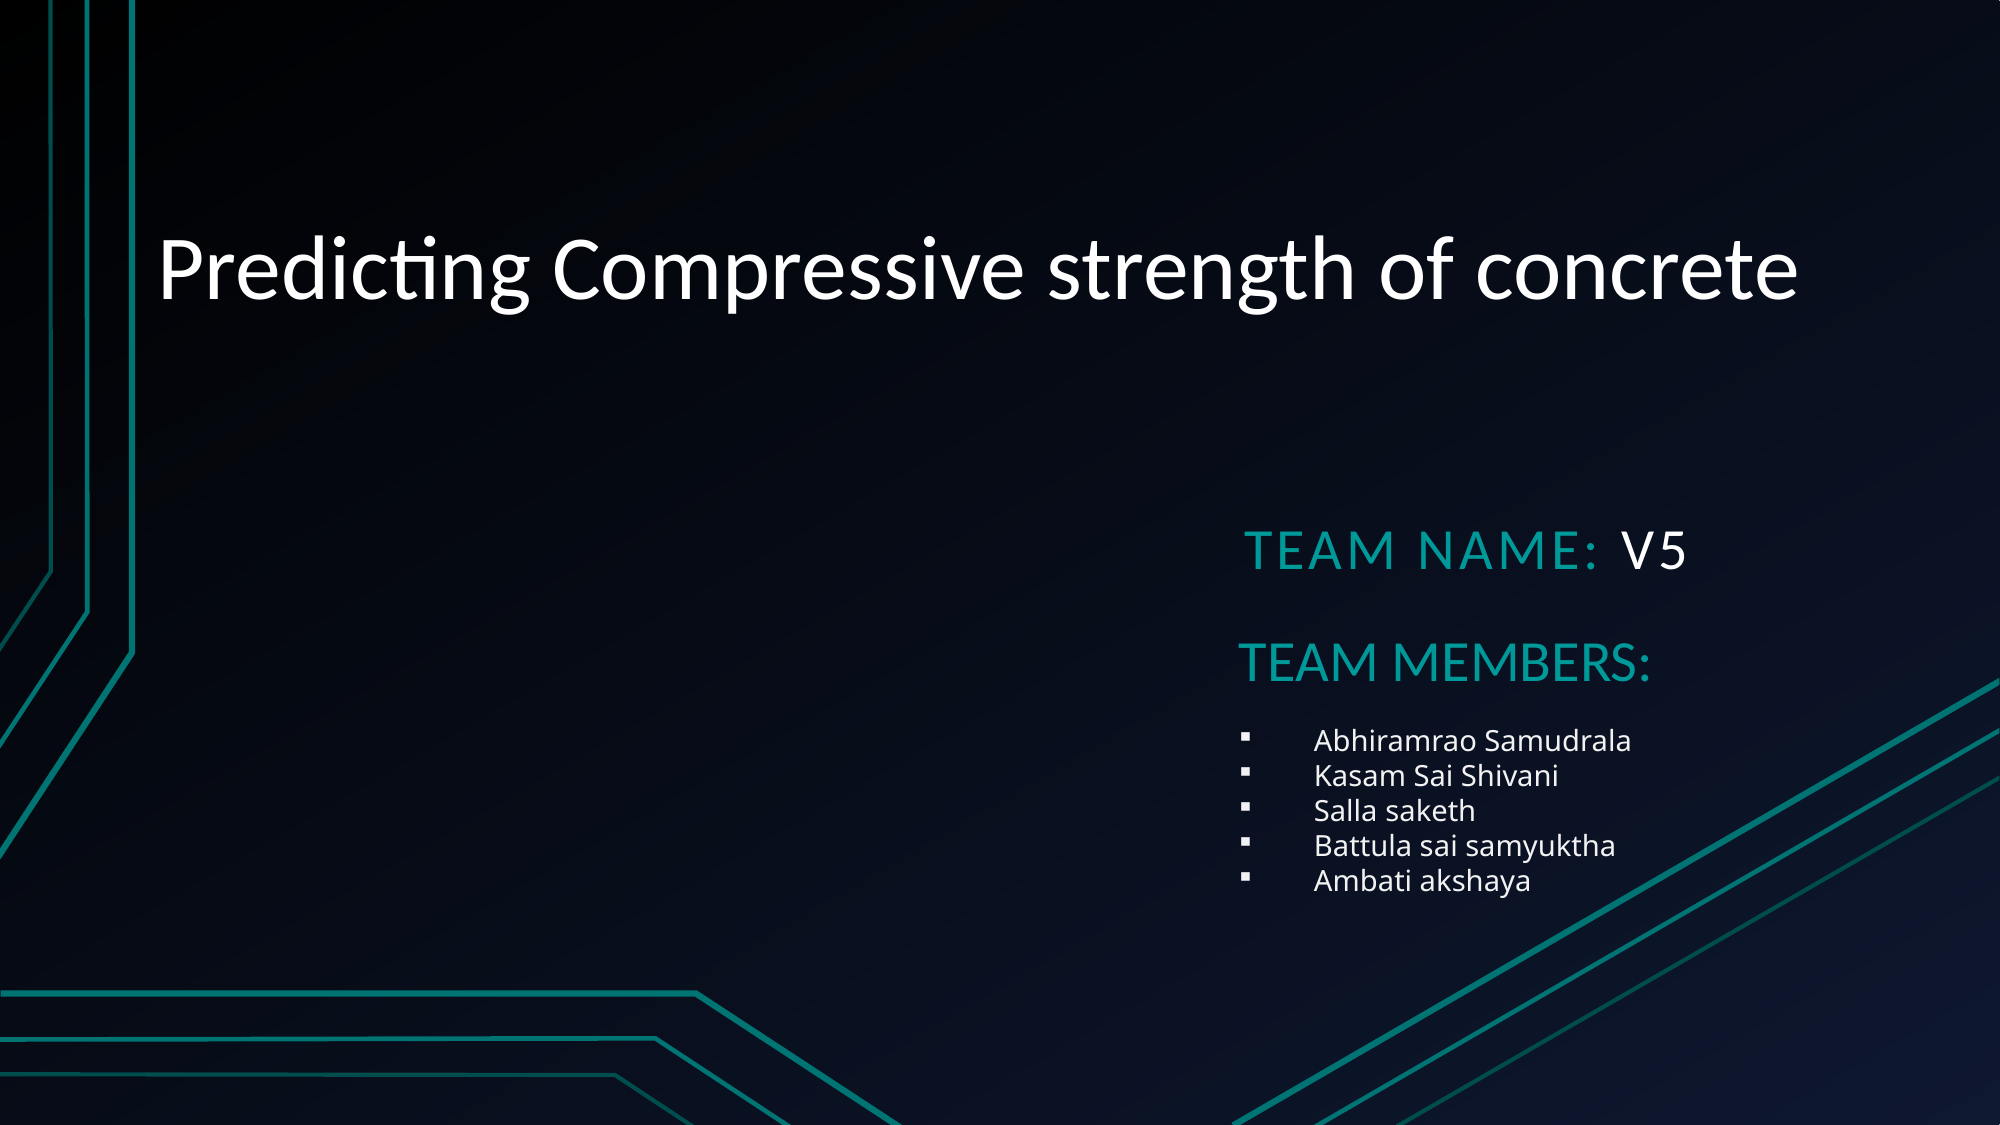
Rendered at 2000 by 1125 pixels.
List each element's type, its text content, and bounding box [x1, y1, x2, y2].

subtitle Team Name: V5 [1224, 509, 1981, 604]
title Predicting Compressive strength of concrete [137, 184, 1957, 330]
text_box TEAM MEMBERS: Abhiramrao Samudrala Kasam Sai Shivani Salla saketh Battula sai samyuktha Ambati akshaya [1224, 615, 1792, 935]
